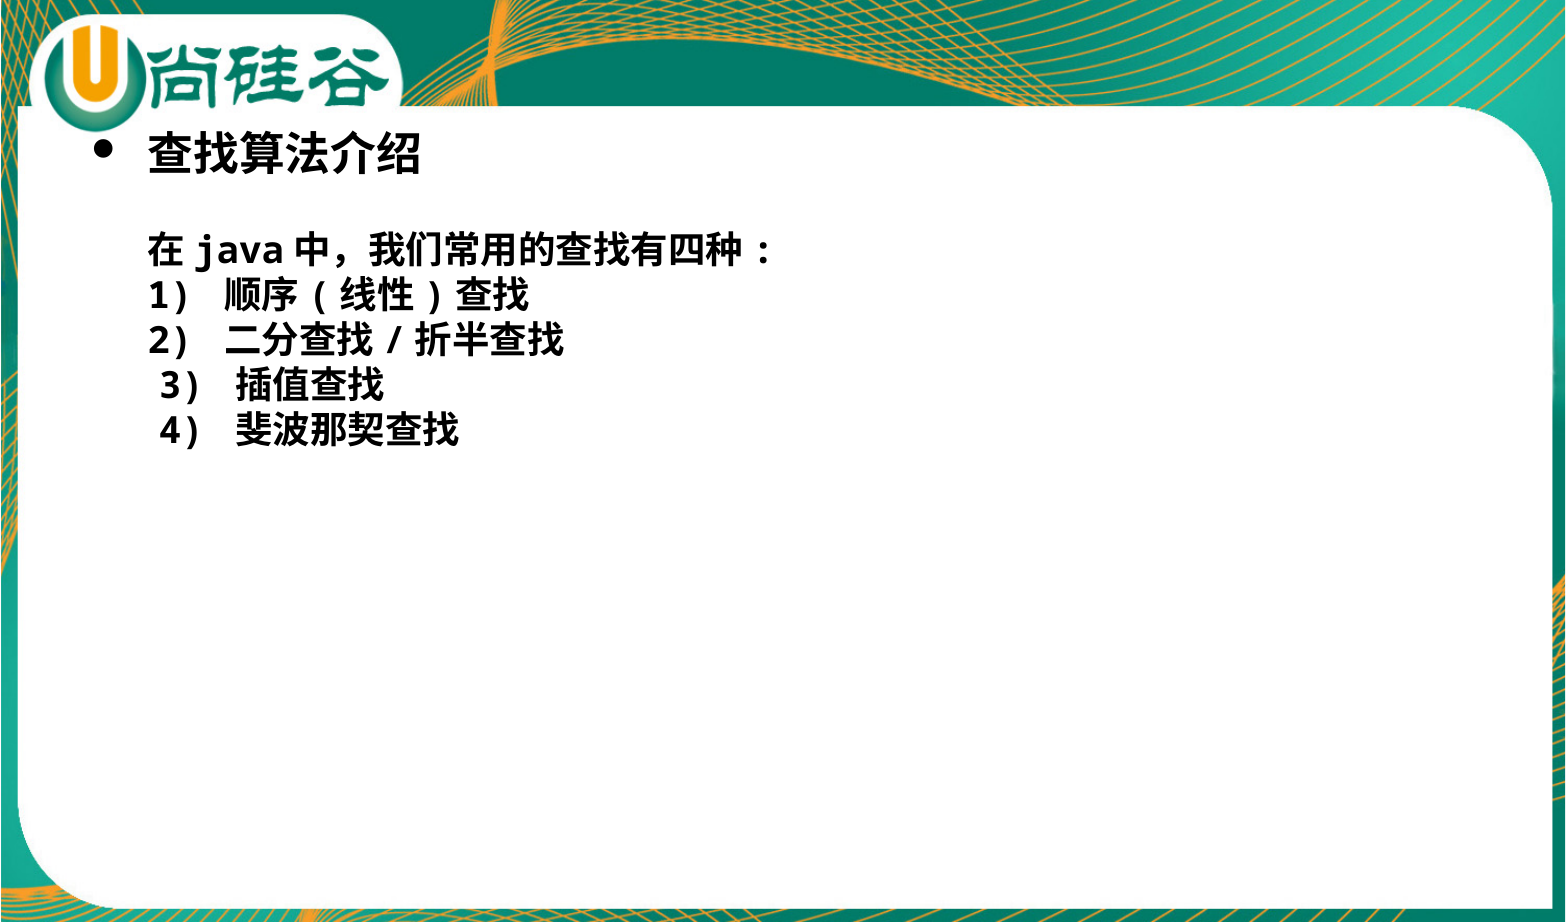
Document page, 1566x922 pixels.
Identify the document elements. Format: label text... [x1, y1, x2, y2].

text_box 查找算法介绍 在java中，我们常用的查找有四种: 1) 顺序(线性)查找 2) 二分查找/折半查找 3) 插值查找 4) 斐波那契查找 [76, 123, 1444, 593]
picture [0, 0, 1566, 922]
